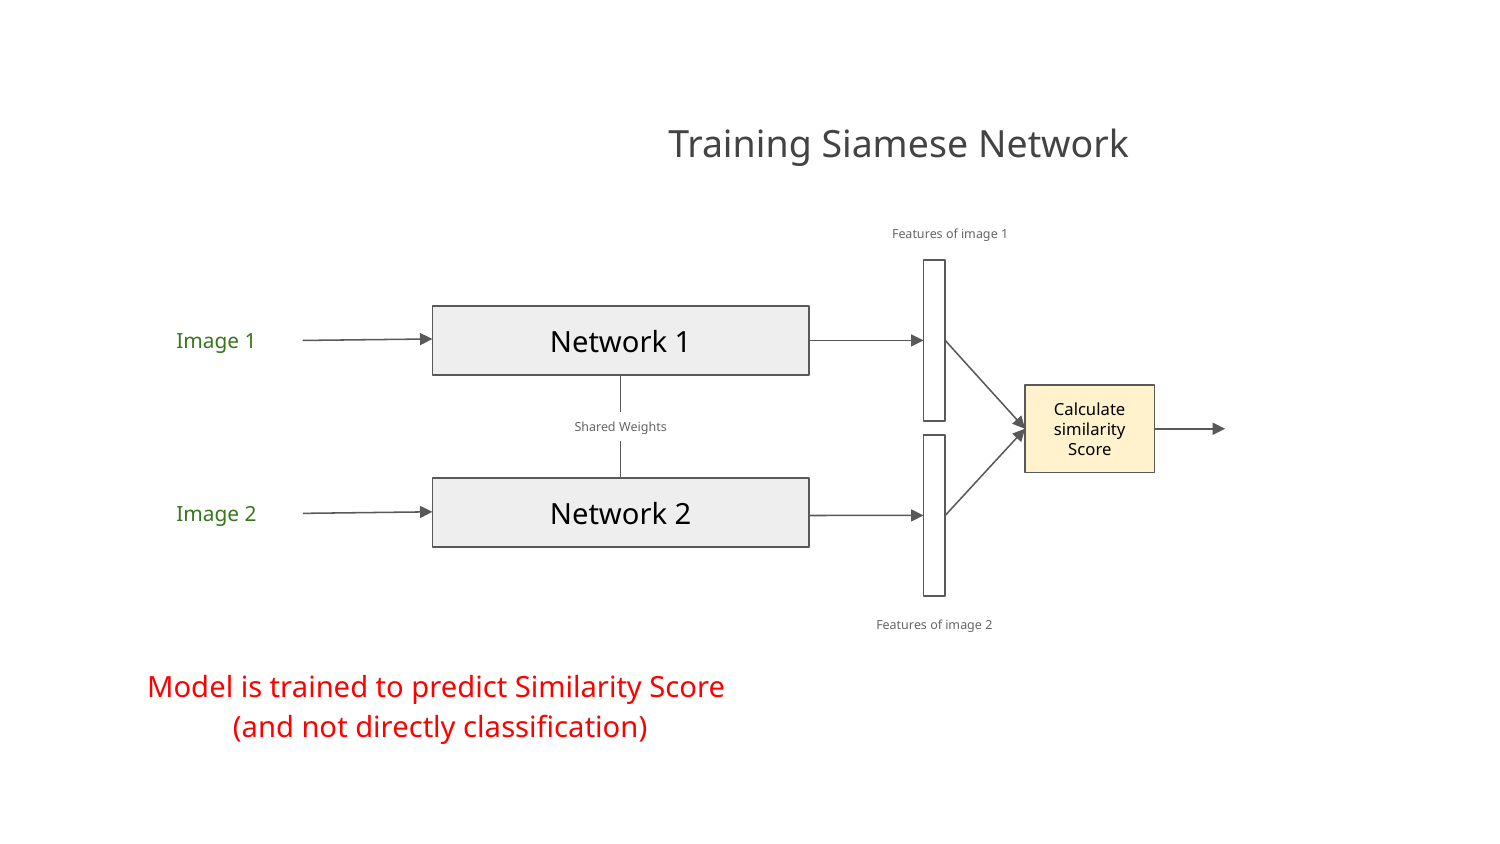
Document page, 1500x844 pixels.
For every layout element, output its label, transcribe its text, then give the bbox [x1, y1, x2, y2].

text_box Features of image 1 [824, 218, 1077, 248]
text_box Model is trained to predict Similarity Score (and not directly classification) [96, 650, 784, 757]
text_box Training Siamese Network [555, 100, 1243, 177]
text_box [944, 340, 1026, 428]
text_box Image 2 [130, 459, 303, 566]
text_box Image 1 [130, 287, 303, 394]
text_box [923, 259, 946, 421]
text_box Shared Weights [626, 412, 867, 442]
text_box Network 2 [432, 477, 809, 548]
text_box [923, 434, 946, 596]
text_box Shared Weights [374, 412, 616, 442]
text_box Features of image 2 [808, 609, 1061, 639]
text_box Calculate similarity Score [1029, 384, 1155, 473]
text_box Network 1 [432, 305, 809, 376]
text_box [944, 428, 1026, 516]
